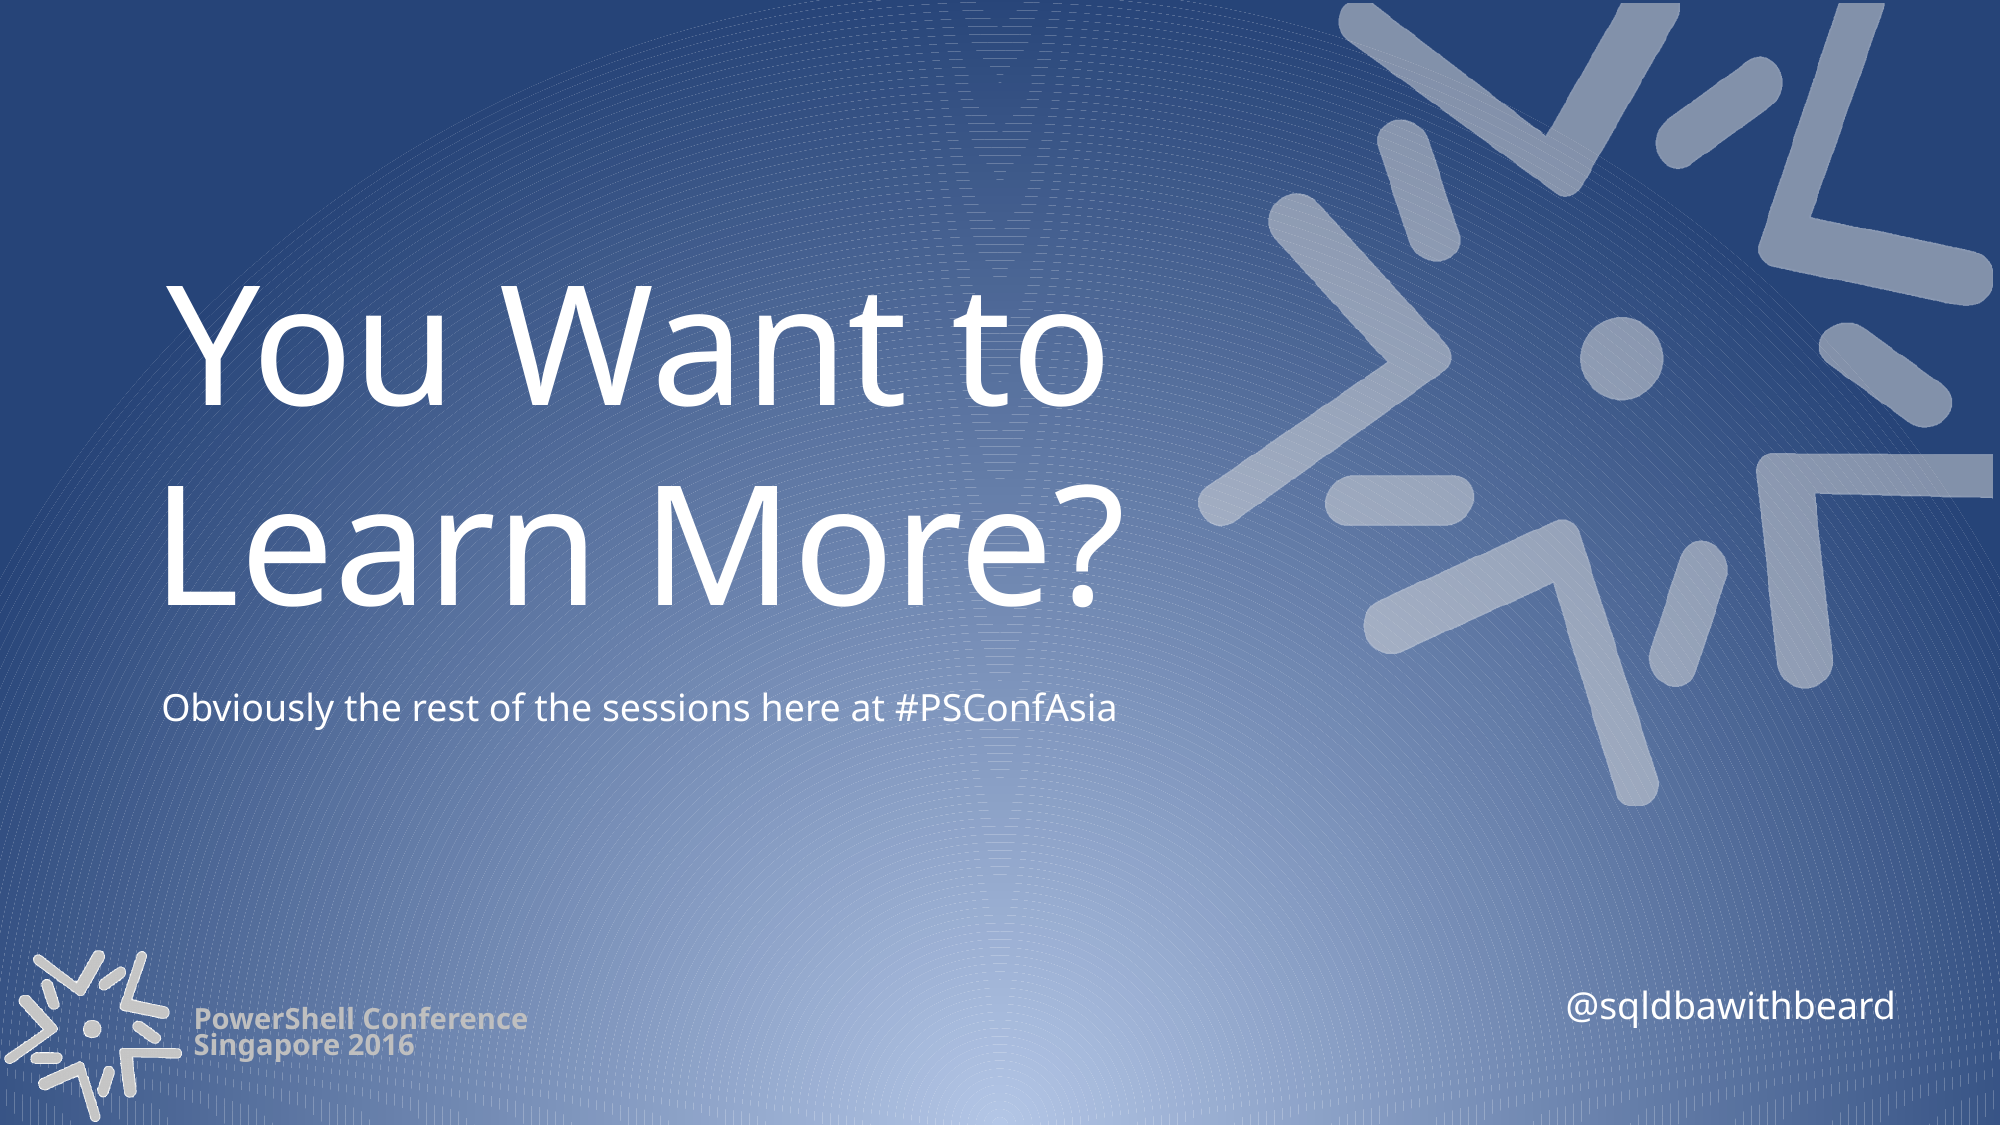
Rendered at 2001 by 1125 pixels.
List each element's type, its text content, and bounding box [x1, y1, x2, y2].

text_box You Want to Learn More? Obviously the rest of the sessions here at #PSConfAsia [34, 231, 1246, 736]
text_box @sqldbawithbeard [1550, 974, 2000, 1035]
picture [1190, 3, 1993, 806]
